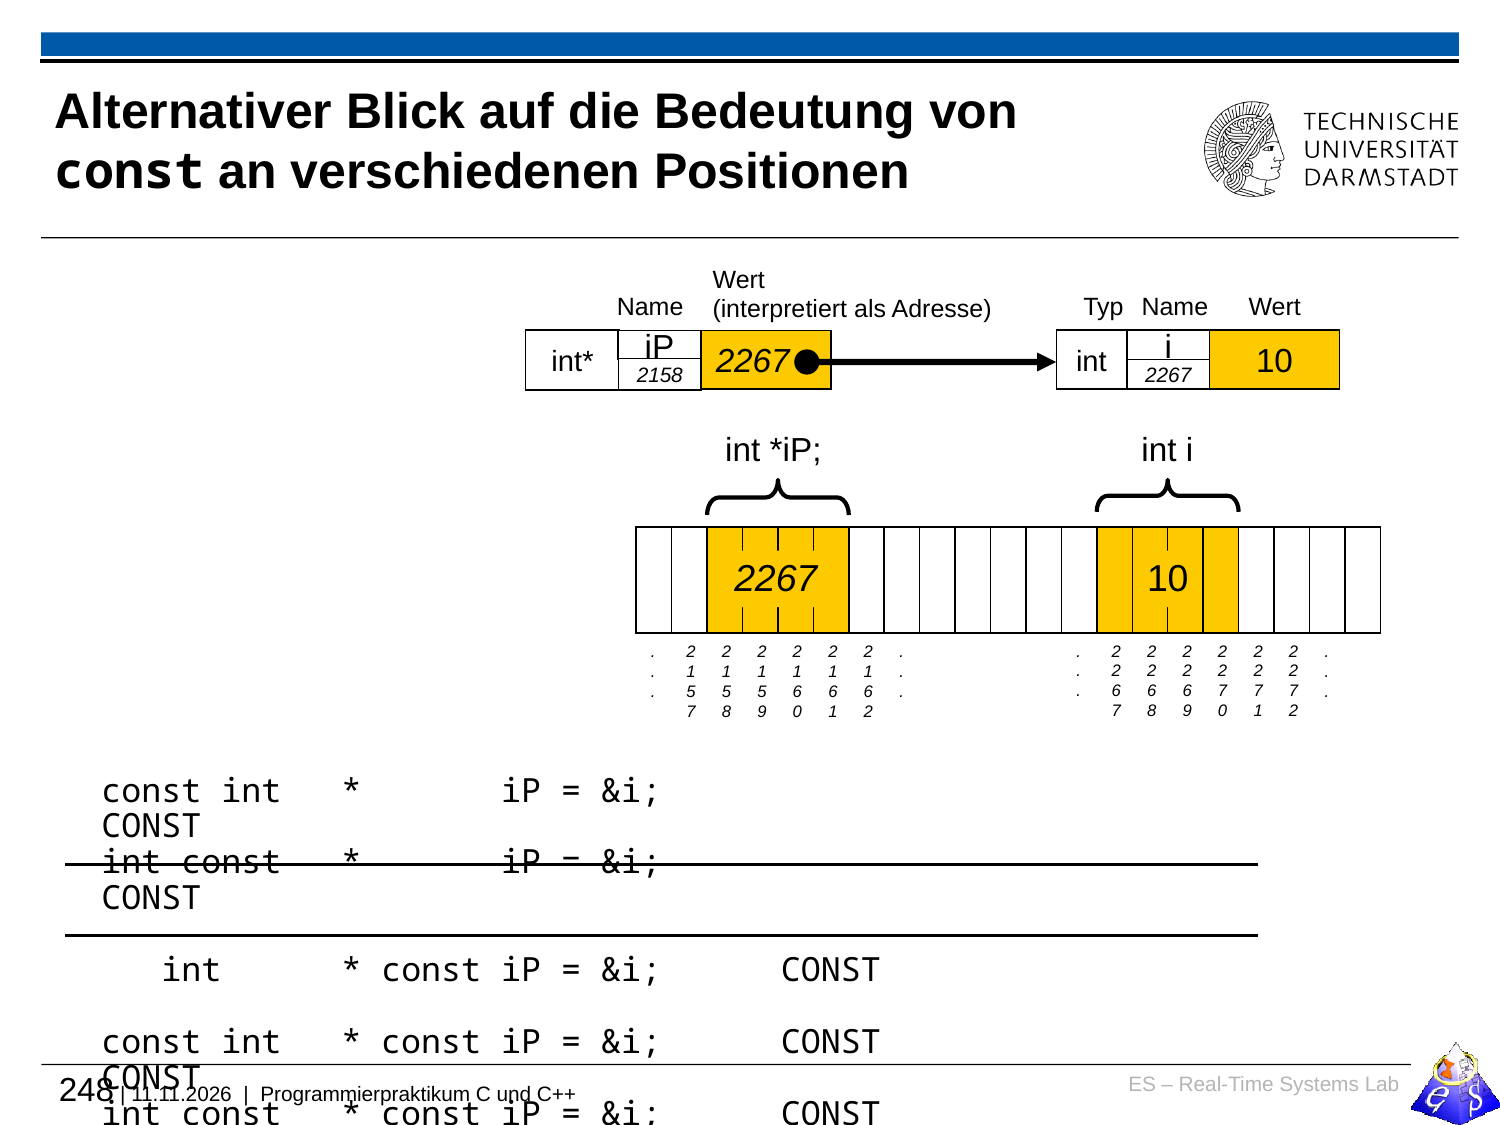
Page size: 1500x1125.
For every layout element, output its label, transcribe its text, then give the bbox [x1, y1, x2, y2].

title Alternativer Blick auf die Bedeutung von const an verschiedenen Positionen [54, 70, 1183, 208]
text_box const int * iP = &i; CONST int const * iP = &i; CONST int * const iP = &i; CONST const int * const iP = &i; CONST CONST int const * const iP = &i; CONST CONST [86, 943, 1233, 1125]
text_box const int * iP = &i; CONST int const * iP = &i; CONST int * const iP = &i; CONST const int * const iP = &i; CONST CONST int const * const iP = &i; CONST CONST [86, 766, 1233, 863]
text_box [794, 349, 1057, 375]
picture [1175, 84, 1483, 214]
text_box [635, 420, 1381, 729]
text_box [525, 255, 1009, 391]
text_box const int * iP = &i; CONST int const * iP = &i; CONST int * const iP = &i; CONST const int * const iP = &i; CONST CONST int const * const iP = &i; CONST CONST [86, 873, 1233, 934]
picture [1411, 1041, 1500, 1125]
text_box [1055, 282, 1340, 390]
